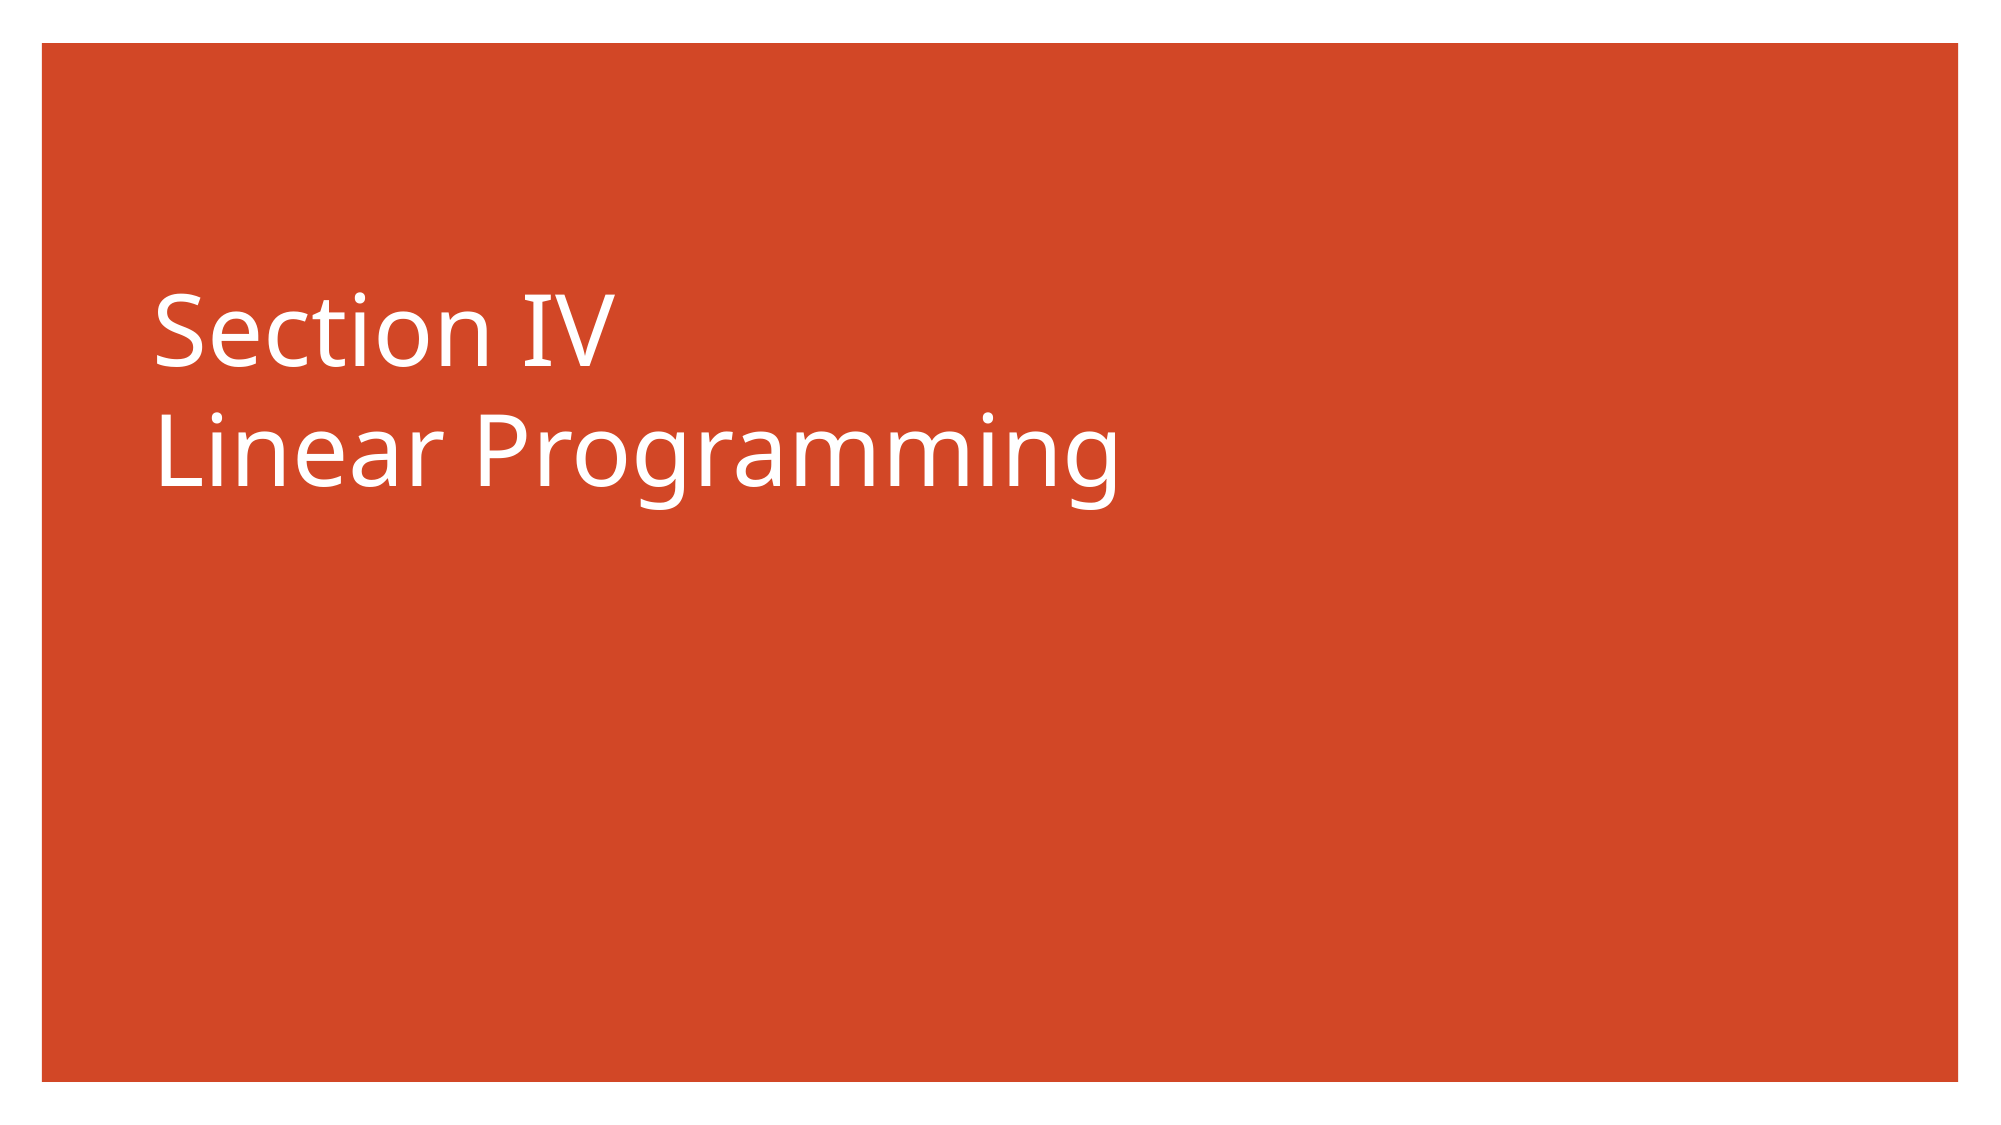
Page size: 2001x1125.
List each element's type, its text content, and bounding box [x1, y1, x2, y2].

title Section IV Linear Programming [137, 190, 1863, 583]
